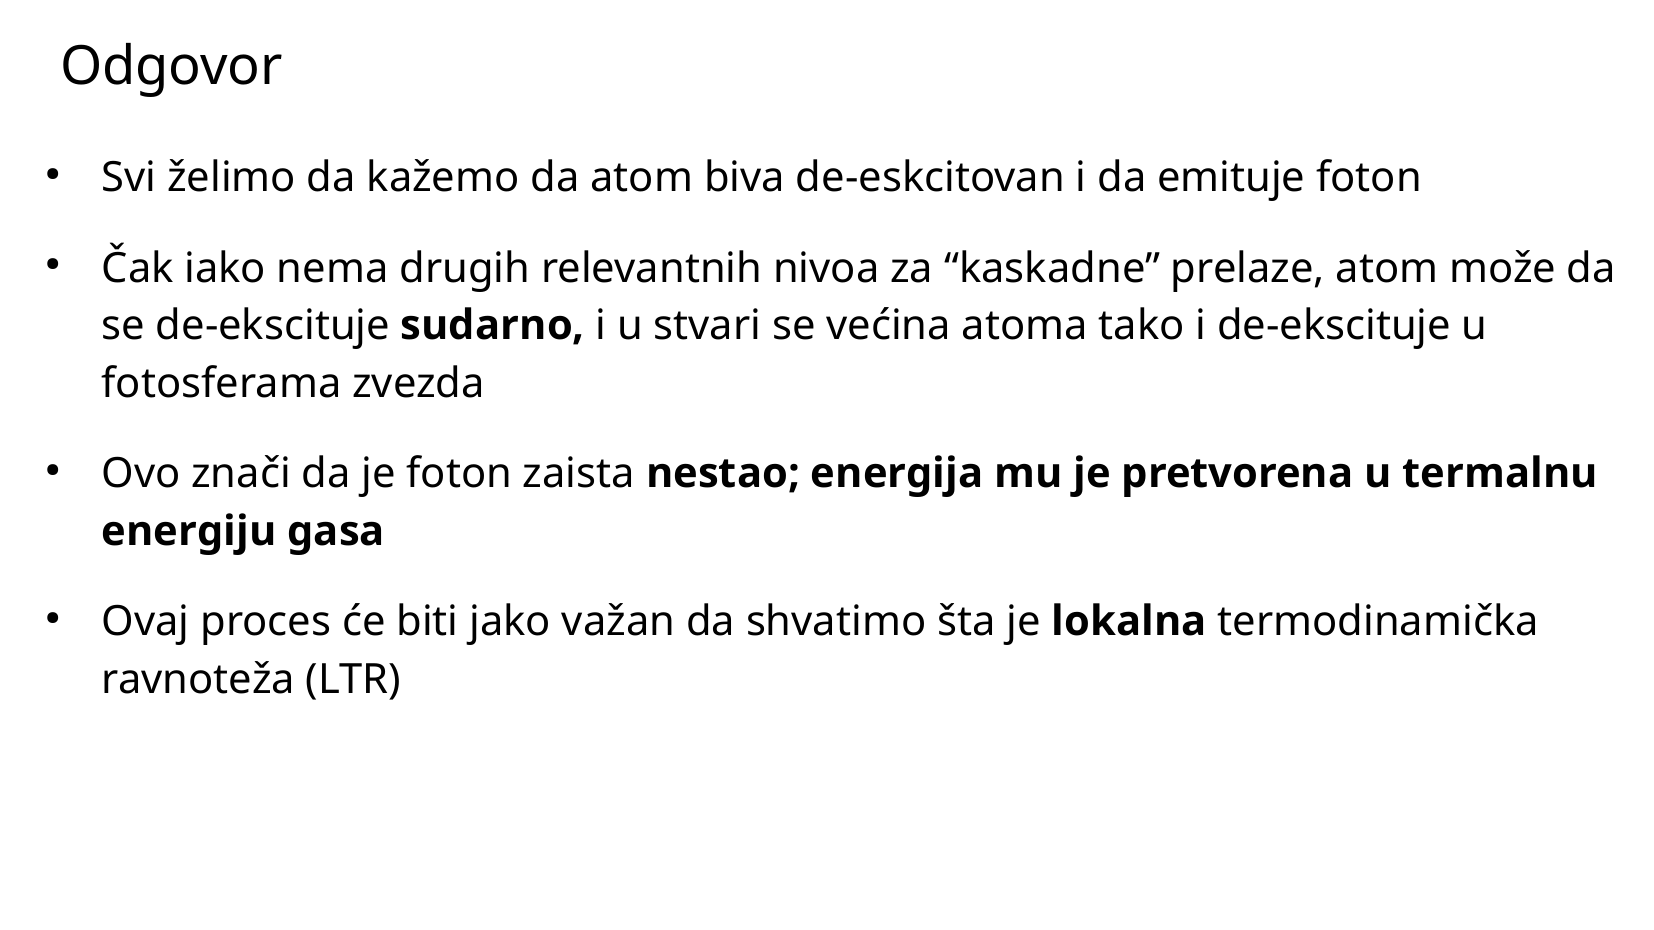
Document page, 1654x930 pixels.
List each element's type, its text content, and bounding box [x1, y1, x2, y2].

list Svi želimo da kažemo da atom biva de-eskcitovan i da emituje foton Čak iako nema drugih relevantnih nivoa za “kaskadne” prelaze, atom može da se de-ekscituje sudarno, i u stvari se većina atoma tako i de-ekscituje u fotosferama zvezda Ovo znači da je foton zaista nestao; energija mu je pretvorena u termalnu energiju gasa Ovaj proces će biti jako važan da shvatimo šta je lokalna termodinamička ravnoteža (LTR) [45, 149, 1635, 880]
title Odgovor [59, 13, 1648, 113]
